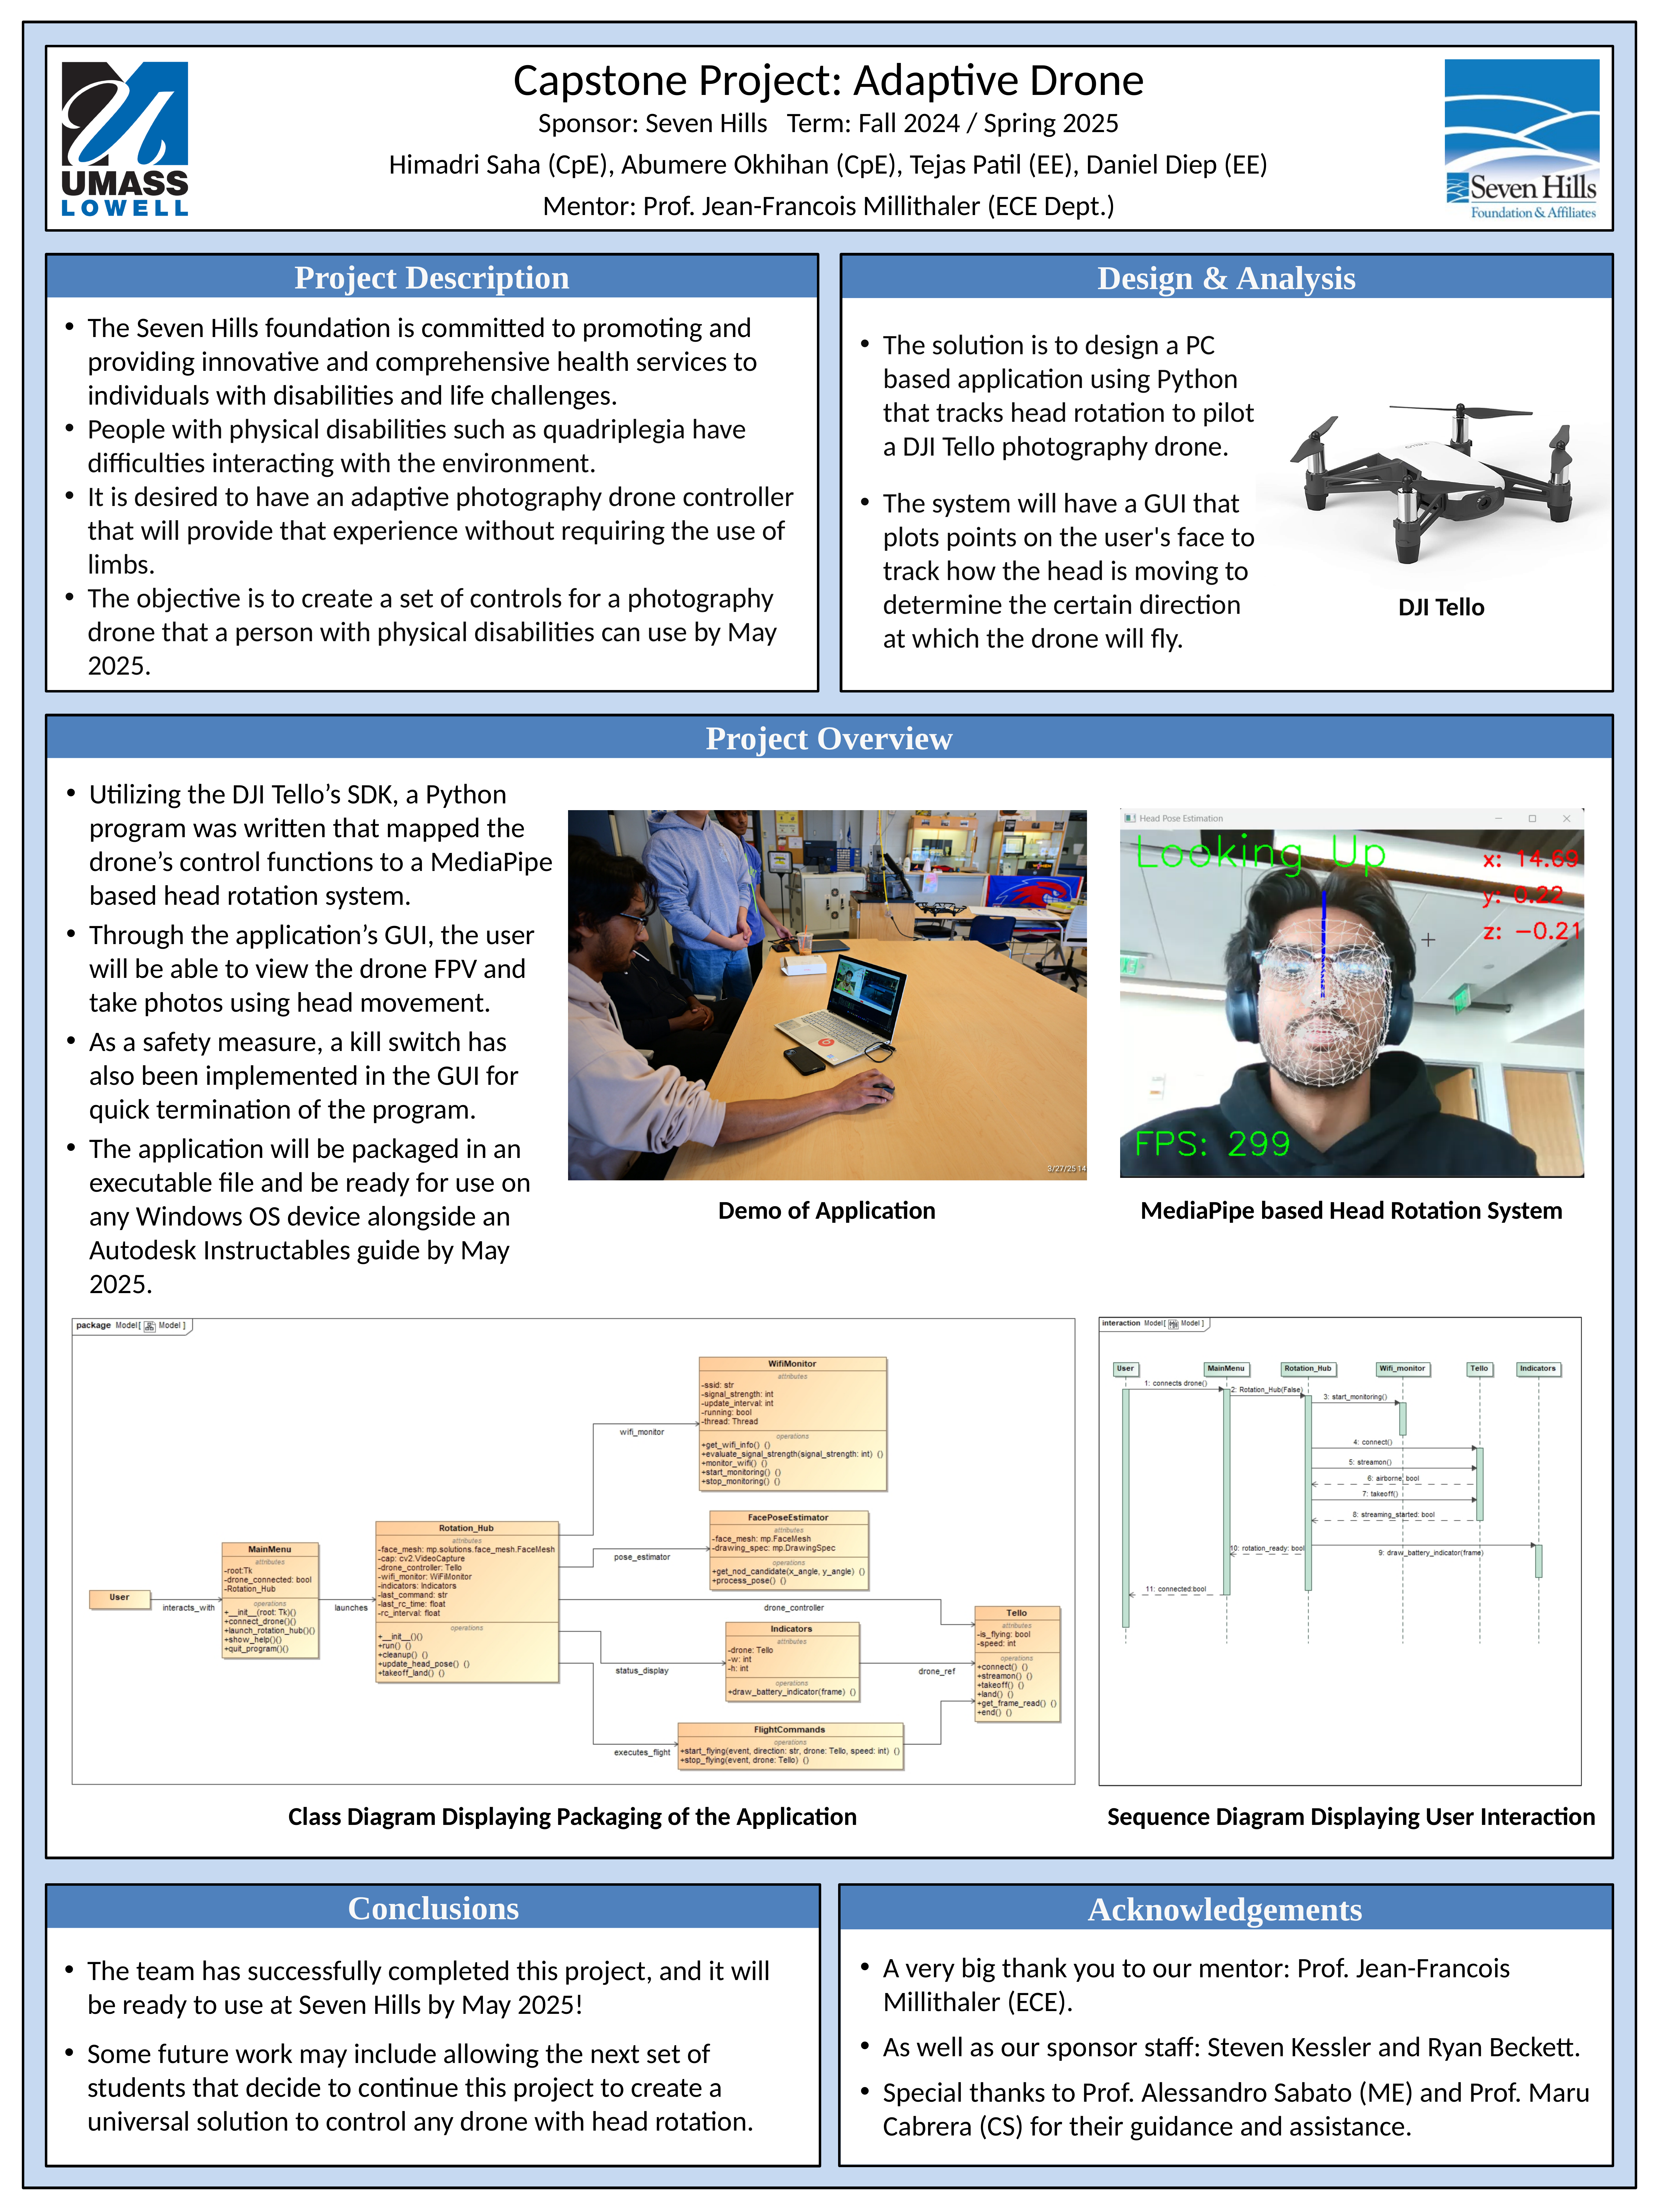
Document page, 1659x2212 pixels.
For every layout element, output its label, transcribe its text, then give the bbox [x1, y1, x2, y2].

text_box [841, 254, 1614, 692]
picture [59, 59, 191, 219]
text_box Class Diagram Displaying Packaging of the Application [68, 1797, 1044, 1833]
text_box [45, 715, 1614, 1859]
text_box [1120, 808, 1585, 1178]
picture [1256, 361, 1612, 635]
text_box [45, 254, 819, 692]
text_box Capstone Project: Adaptive Drone Sponsor: Seven Hills Term: Fall 2024 / Spring 2025 Himadri Saha (CpE), Abumere Okhihan (CpE), Tejas Patil (EE), Daniel Diep (EE) Mentor: Prof. Jean-Francois Millithaler (ECE Dept.) [207, 46, 1452, 224]
text_box MediaPipe based Head Rotation System [1120, 1191, 1585, 1226]
picture [568, 810, 1087, 1180]
text_box Demo of Application [568, 1191, 1087, 1226]
text_box [45, 1884, 821, 2167]
picture [68, 1315, 1079, 1788]
picture [1099, 1318, 1581, 1785]
picture [1445, 59, 1600, 222]
text_box [45, 45, 1614, 231]
text_box [22, 21, 1637, 2188]
text_box Sequence Diagram Displaying User Interaction [1044, 1797, 1659, 1833]
text_box [839, 1884, 1614, 2167]
